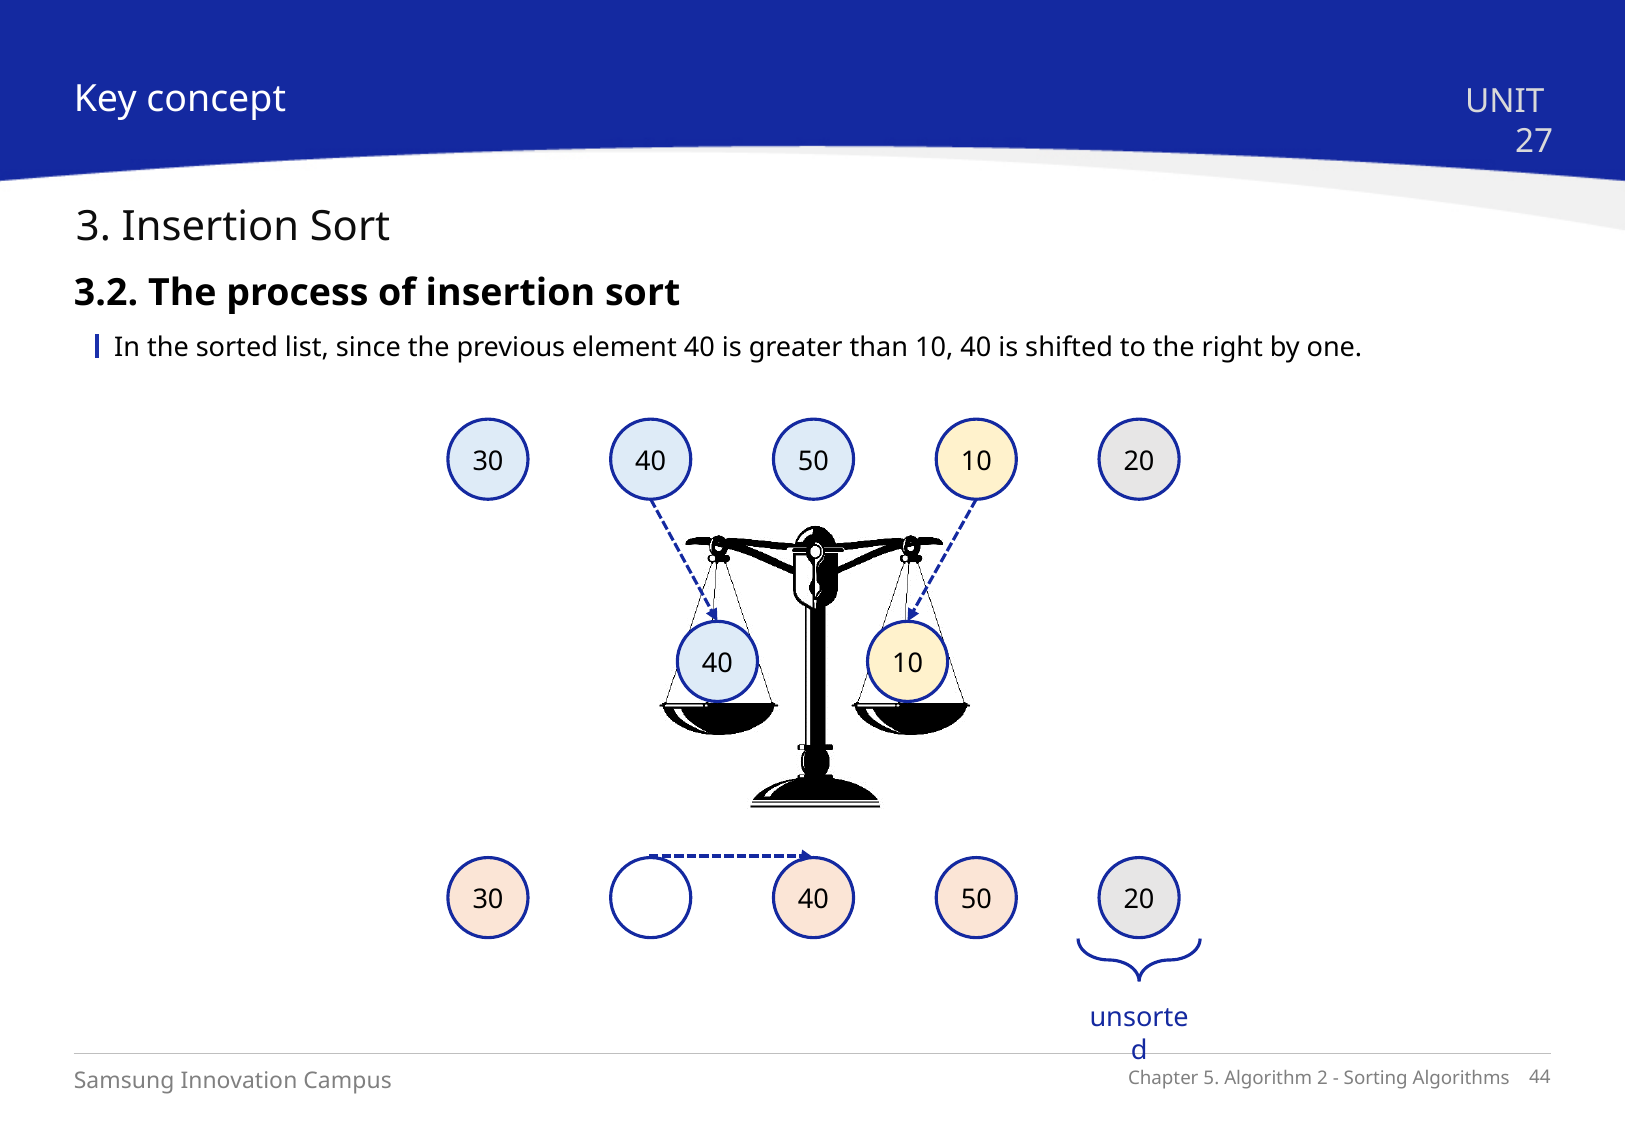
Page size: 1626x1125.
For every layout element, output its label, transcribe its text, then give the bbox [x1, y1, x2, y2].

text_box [447, 419, 1201, 1054]
text_box 3.2. The process of insertion sort [59, 260, 872, 320]
text_box Key concept [73, 73, 981, 120]
picture [0, 0, 1625, 1125]
text_box 3. Insertion Sort [75, 198, 1554, 250]
text_box UNIT 27 [1422, 78, 1554, 159]
text_box In the sorted list, since the previous element 40 is greater than 10, 40 is shifted to the right by one. [94, 329, 1554, 363]
